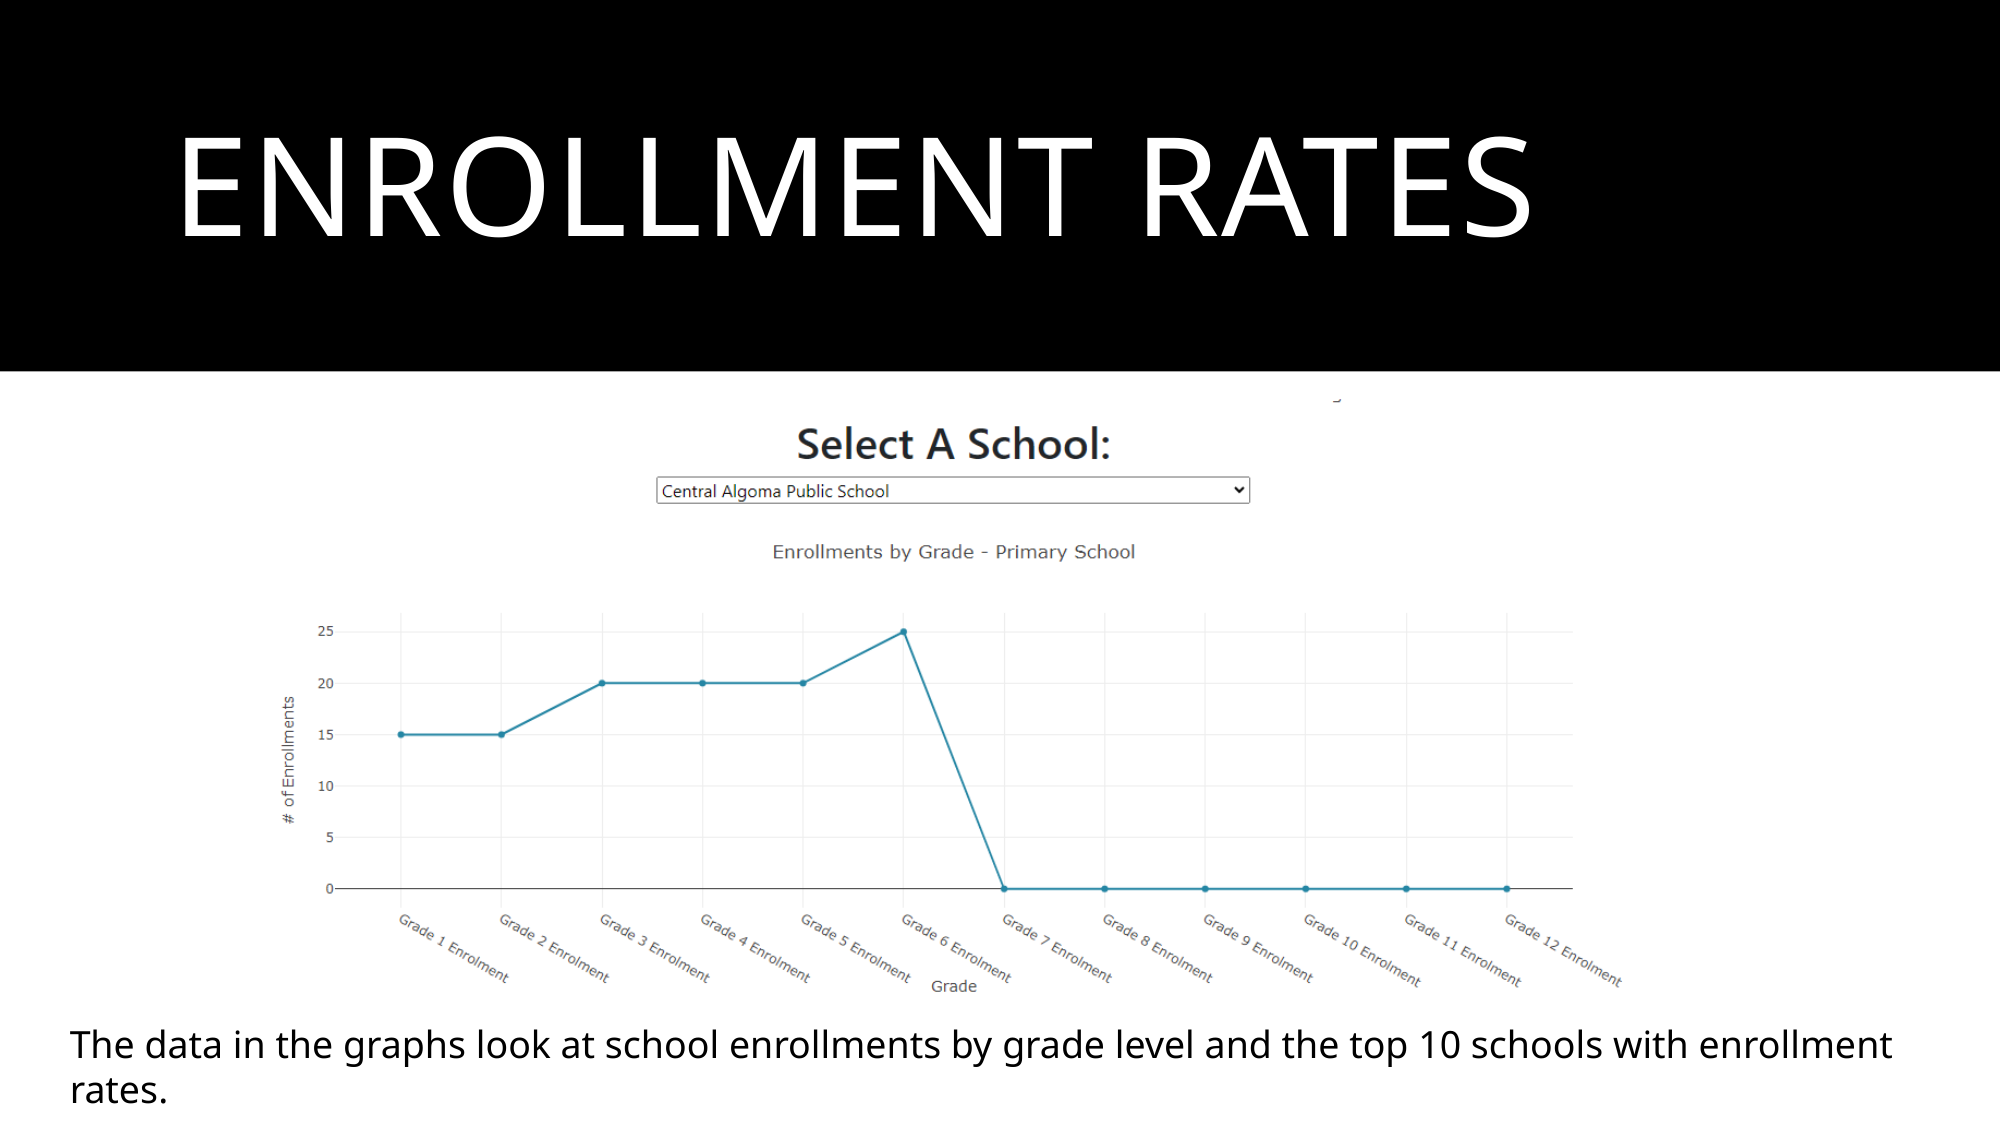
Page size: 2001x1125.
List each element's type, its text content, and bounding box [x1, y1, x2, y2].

picture [201, 399, 1672, 994]
title Enrollment rates [157, 52, 1842, 332]
text_box The data in the graphs look at school enrollments by grade level and the top 10 schools with enrollment rates. [55, 1013, 1934, 1118]
